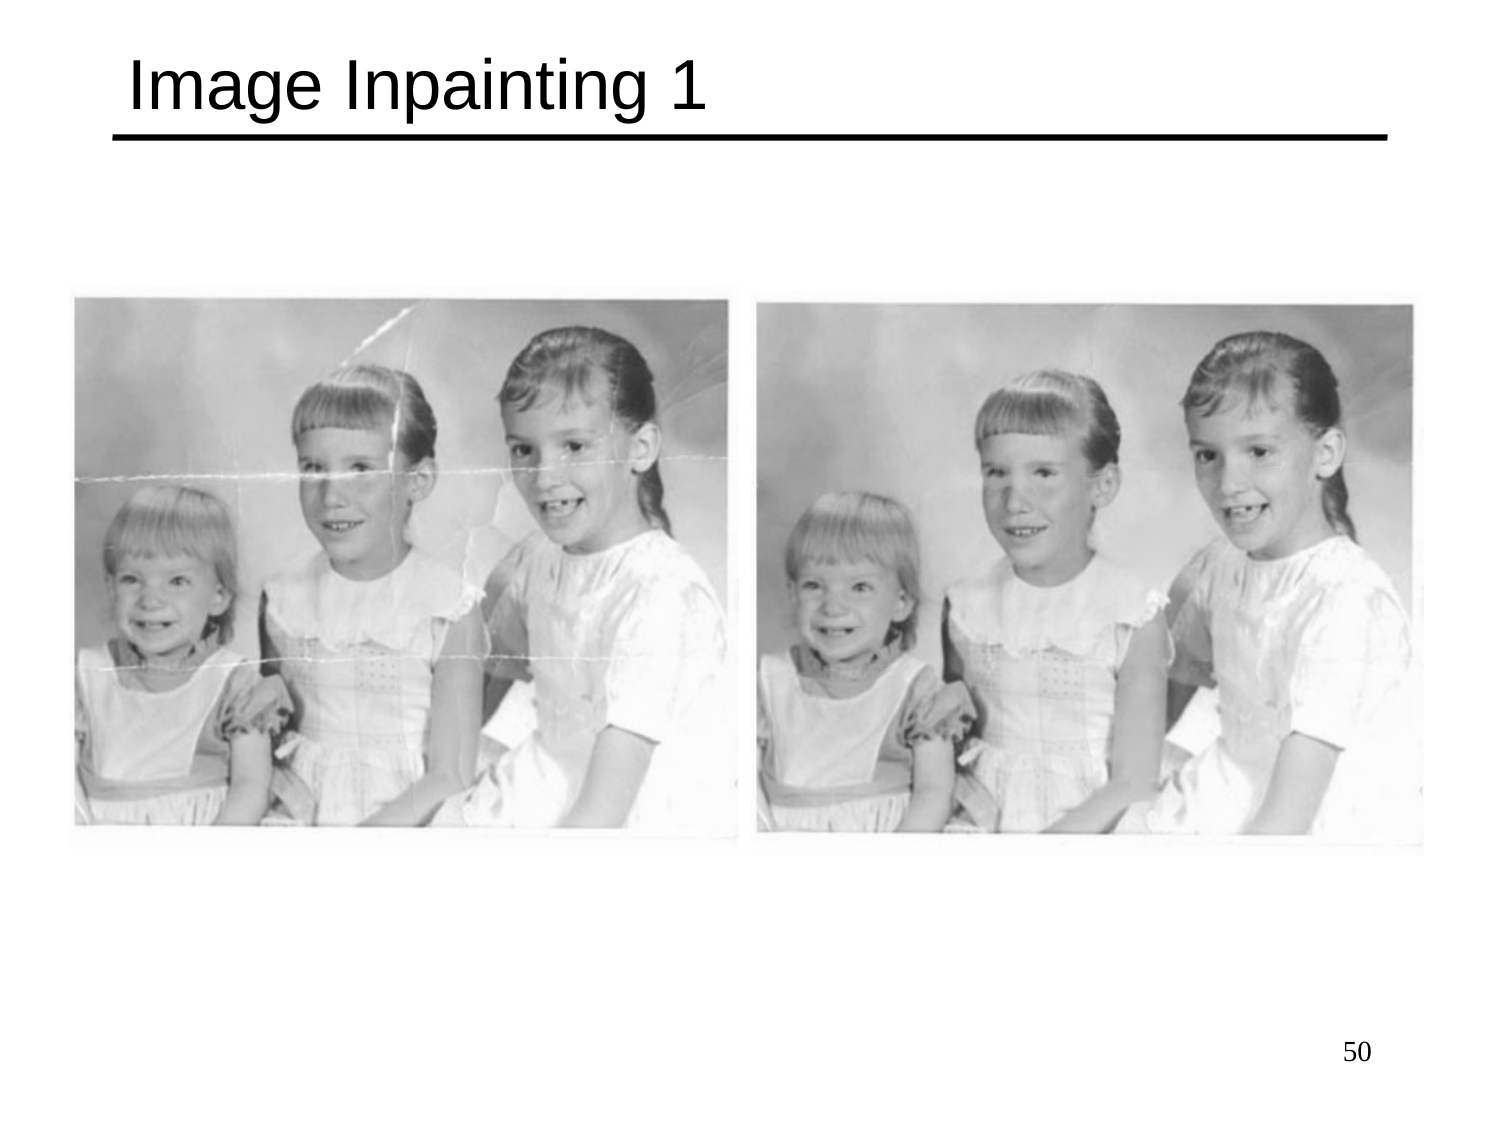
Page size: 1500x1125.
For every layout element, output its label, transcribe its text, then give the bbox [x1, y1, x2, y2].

picture [69, 286, 739, 849]
title Image Inpainting 1 [112, 12, 1388, 150]
picture [751, 291, 1424, 856]
slide_number 50 [1074, 1025, 1388, 1100]
